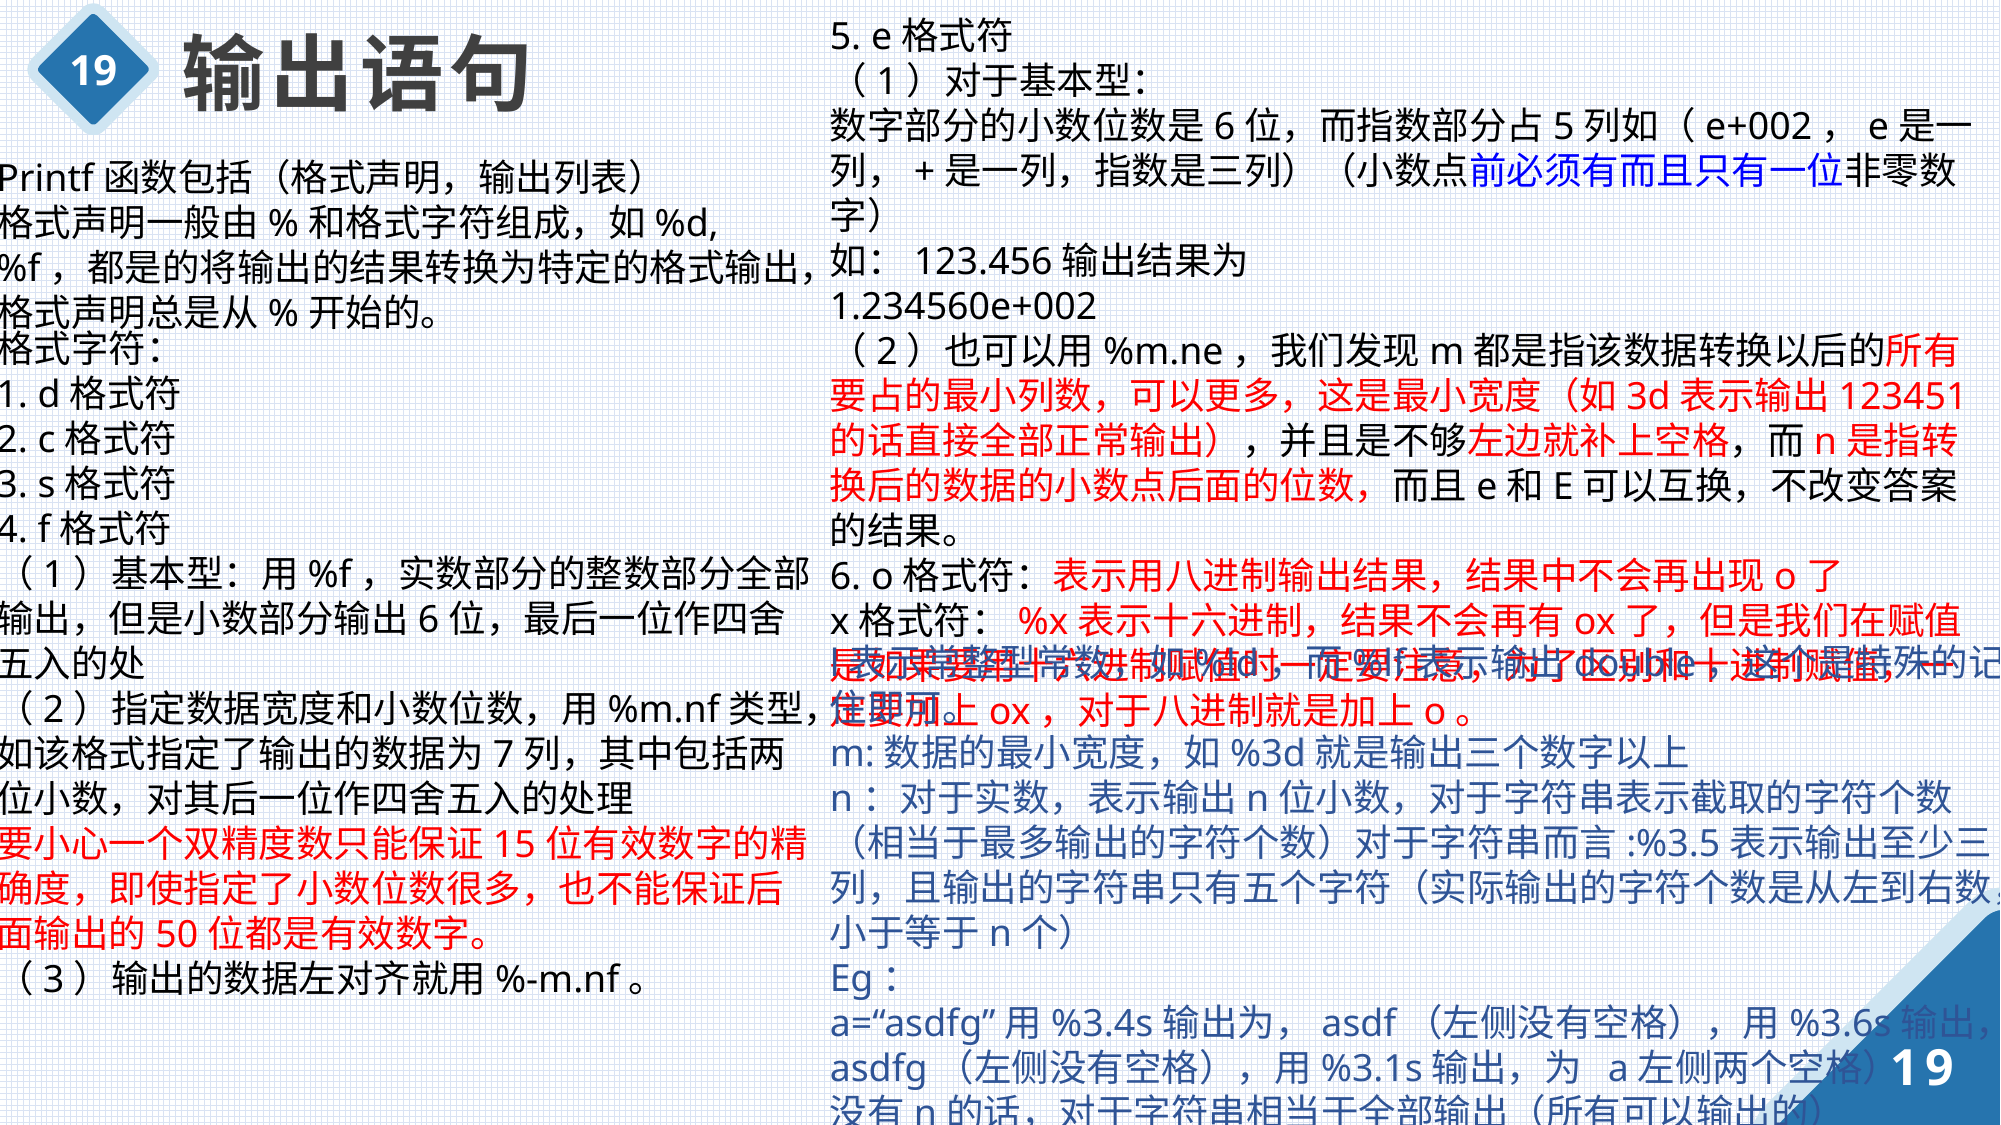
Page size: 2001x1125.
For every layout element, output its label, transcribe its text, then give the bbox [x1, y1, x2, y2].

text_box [40, 13, 669, 130]
text_box l表示常整型常数，如%ld，而%lf表示输出double，这个是特殊的记住即可。 m:数据的最小宽度，如%3d就是输出三个数字以上 n：对于实数，表示输出n位小数，对于字符串表示截取的字符个数（相当于最多输出的字符个数）对于字符串而言:%3.5表示输出至少三列，且输出的字符串只有五个字符（实际输出的字符个数是从左到右数，小于等于n个） Eg： a=“asdfg”用%3.4s输出为，asdf（左侧没有空格），用%3.6s输出，asdfg（左侧没有空格），用%3.1s输出，为 a左侧两个空格） 没有n的话，对于字符串相当于全部输出（所有可以输出的） -：表示对输出的数字或者字符在域内向左靠 [815, 632, 2000, 1125]
text_box 5. e格式符 （1）对于基本型： 数字部分的小数位数是6位，而指数部分占5列如（e+002，e是一列，+是一列，指数是三列）（小数点前必须有而且只有一位非零数字） 如：123.456输出结果为 1.234560e+002 （2）也可以用%m.ne，我们发现m都是指该数据转换以后的所有要占的最小列数，可以更多，这是最小宽度（如3d表示输出123451的话直接全部正常输出），并且是不够左边就补上空格，而n是指转换后的数据的小数点后面的位数，而且e和E可以互换，不改变答案的结果。 6. o格式符：表示用八进制输出结果，结果中不会再出现o了 x格式符：%x表示十六进制，结果不会再有ox了，但是我们在赋值是如果要用十六进制赋值时一定要注意，为了区别和十进制赋值，一定要加上ox，对于八进制就是加上o。 [815, 4, 2000, 632]
text_box 格式字符： 1. d格式符 2. c格式符 3. s格式符 4. f格式符 （1）基本型：用%f，实数部分的整数部分全部输出，但是小数部分输出6位，最后一位作四舍五入的处 （2）指定数据宽度和小数位数，用%m.nf类型，如该格式指定了输出的数据为7列，其中包括两位小数，对其后一位作四舍五入的处理 要小心一个双精度数只能保证15位有效数字的精确度，即使指定了小数位数很多，也不能保证后面输出的50位都是有效数字。 （3）输出的数据左对齐就用%-m.nf。 [0, 318, 832, 1067]
text_box Printf函数包括（格式声明，输出列表） 格式声明一般由%和格式字符组成，如%d,%f，都是的将输出的结果转换为特定的格式输出，格式声明总是从%开始的。 [0, 146, 815, 318]
